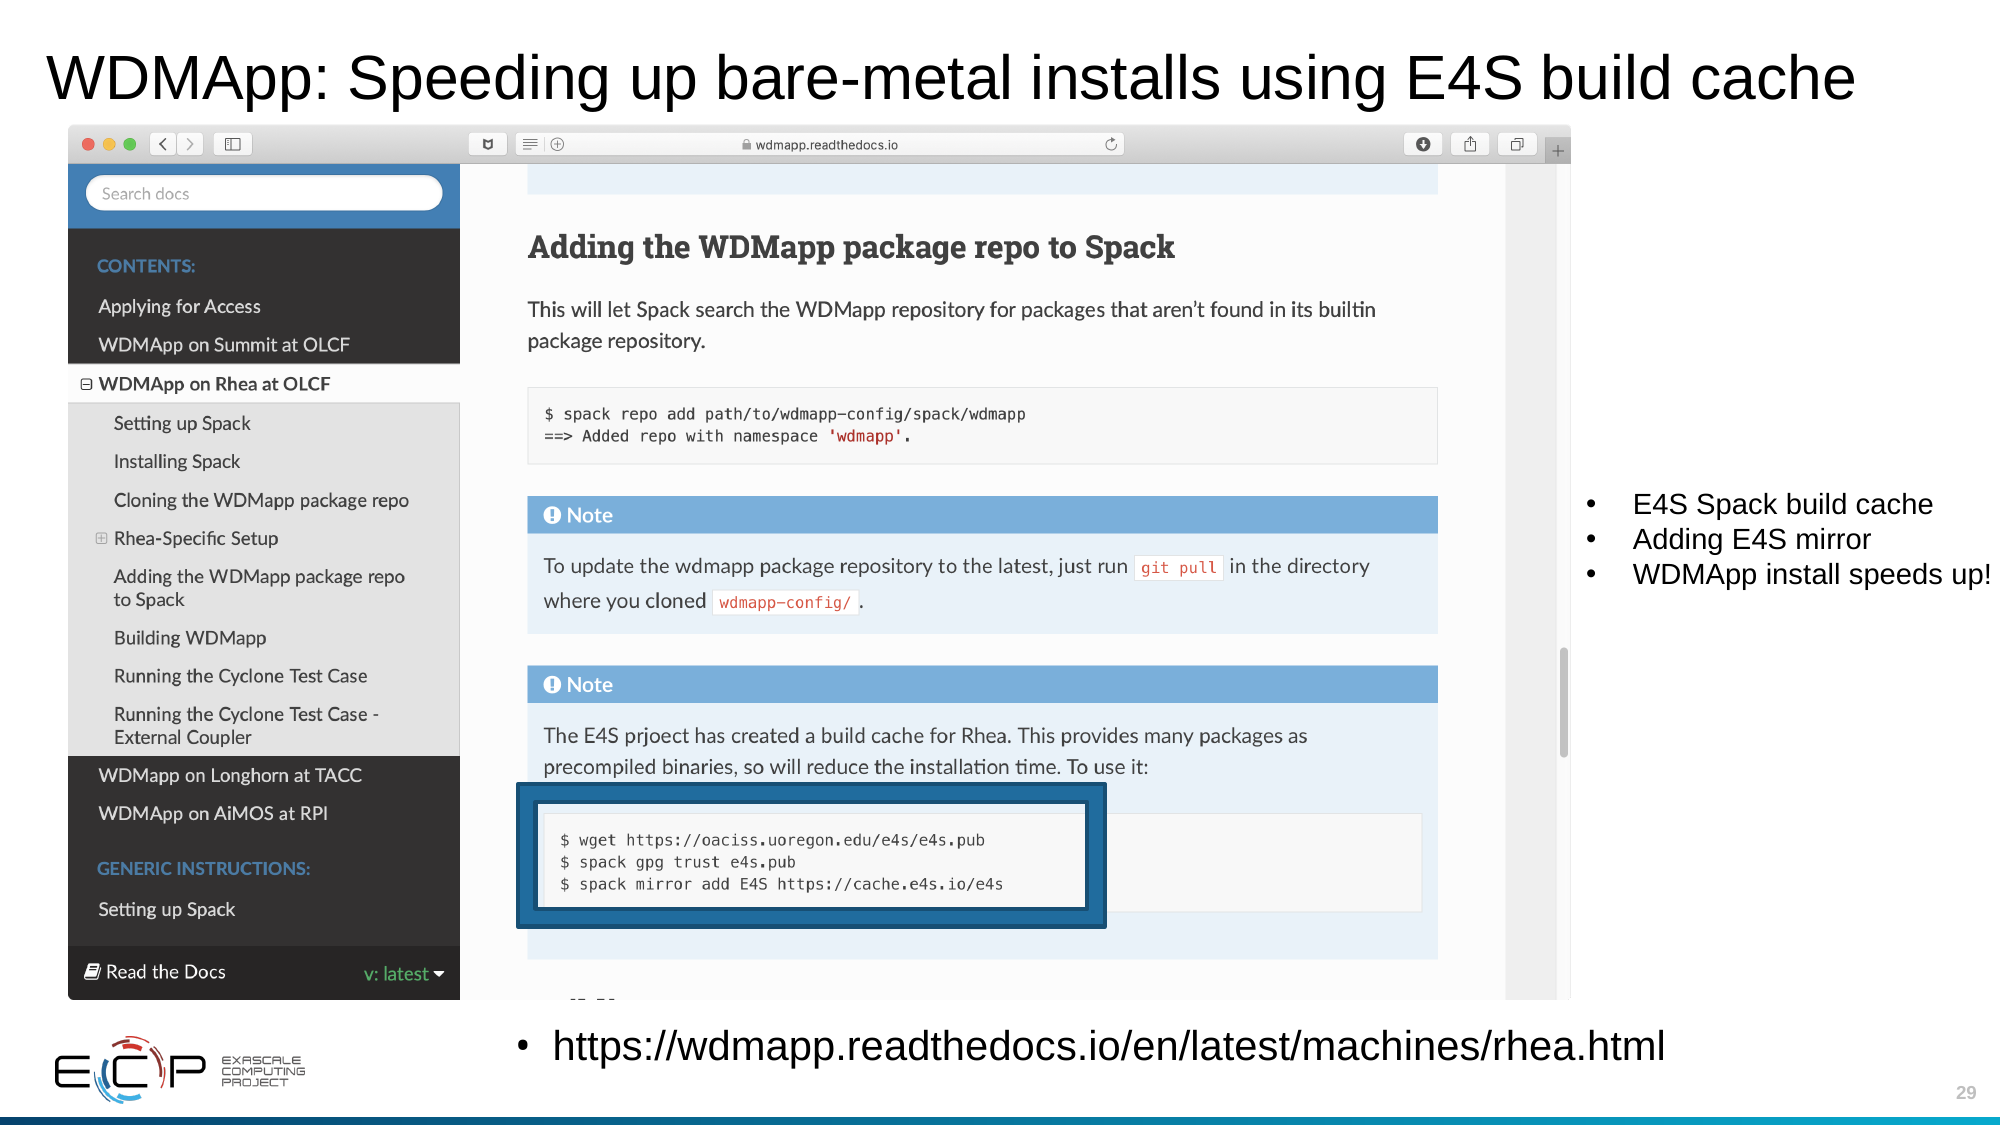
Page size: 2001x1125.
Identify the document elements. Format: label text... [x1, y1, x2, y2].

picture [338, 1117, 349, 1125]
text_box E4S Spack build cache Adding E4S mirror WDMApp install speeds up! [1575, 478, 2000, 598]
picture [299, 1117, 309, 1125]
picture [67, 124, 1571, 1000]
title WDMApp: Speeding up bare-metal installs using E4S build cache [31, 37, 1944, 187]
picture [55, 1036, 305, 1104]
picture [0, 1117, 284, 1125]
list https://wdmapp.readthedocs.io/en/latest/machines/rhea.html [500, 1011, 1711, 1087]
picture [1990, 1117, 2000, 1125]
picture [1951, 1117, 1963, 1125]
